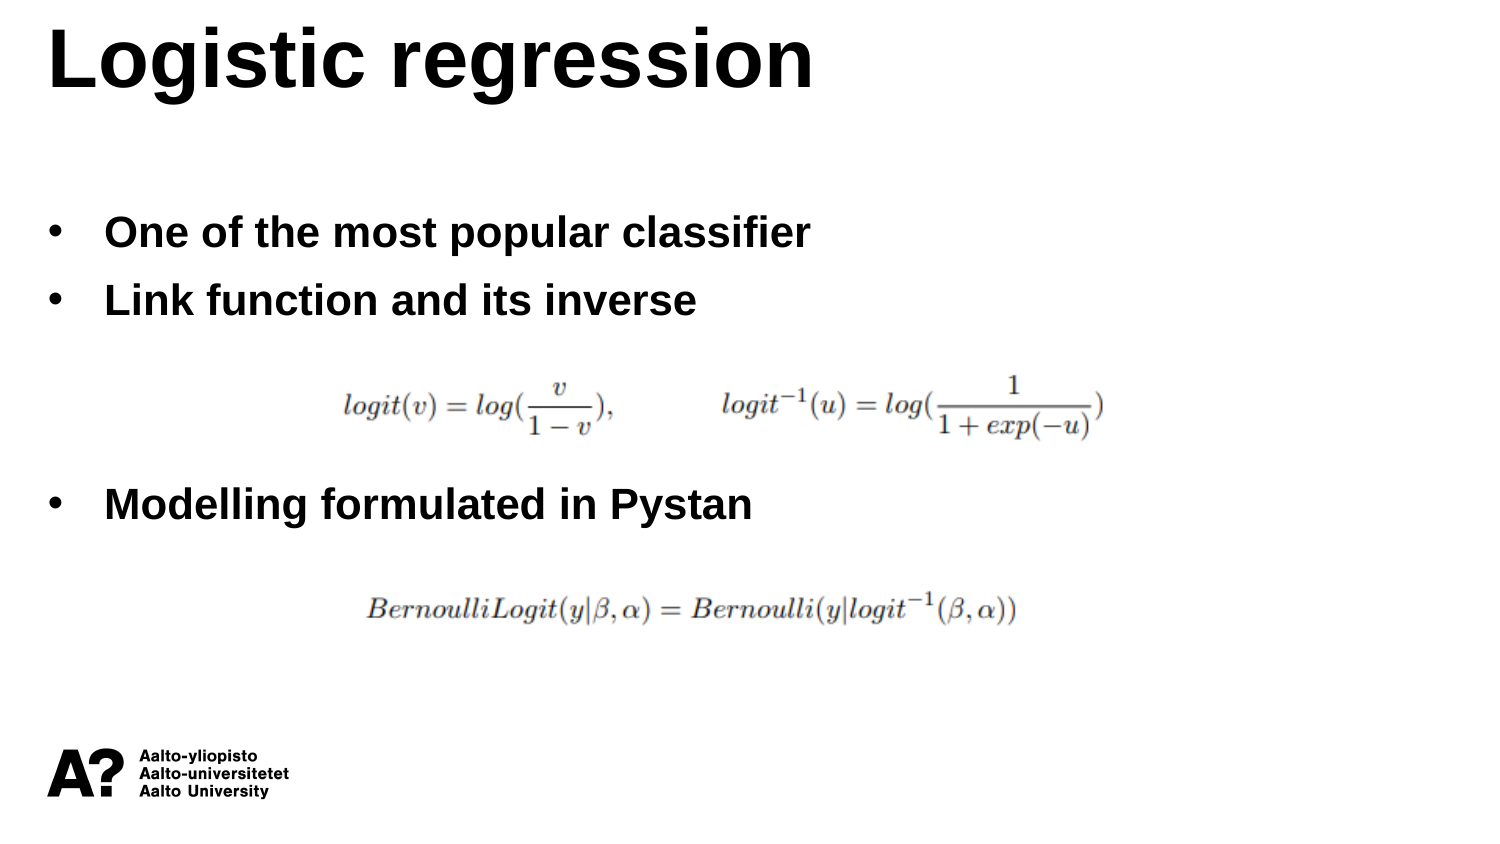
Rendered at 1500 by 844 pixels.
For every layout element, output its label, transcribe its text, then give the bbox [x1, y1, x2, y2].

list Logistic regression [47, 4, 1442, 169]
picture [697, 366, 1134, 454]
list One of the most popular classifier Link function and its inverse Modelling formulated in Pystan [47, 203, 1442, 704]
picture [324, 367, 638, 454]
picture [0, 702, 337, 844]
picture [350, 582, 1045, 641]
